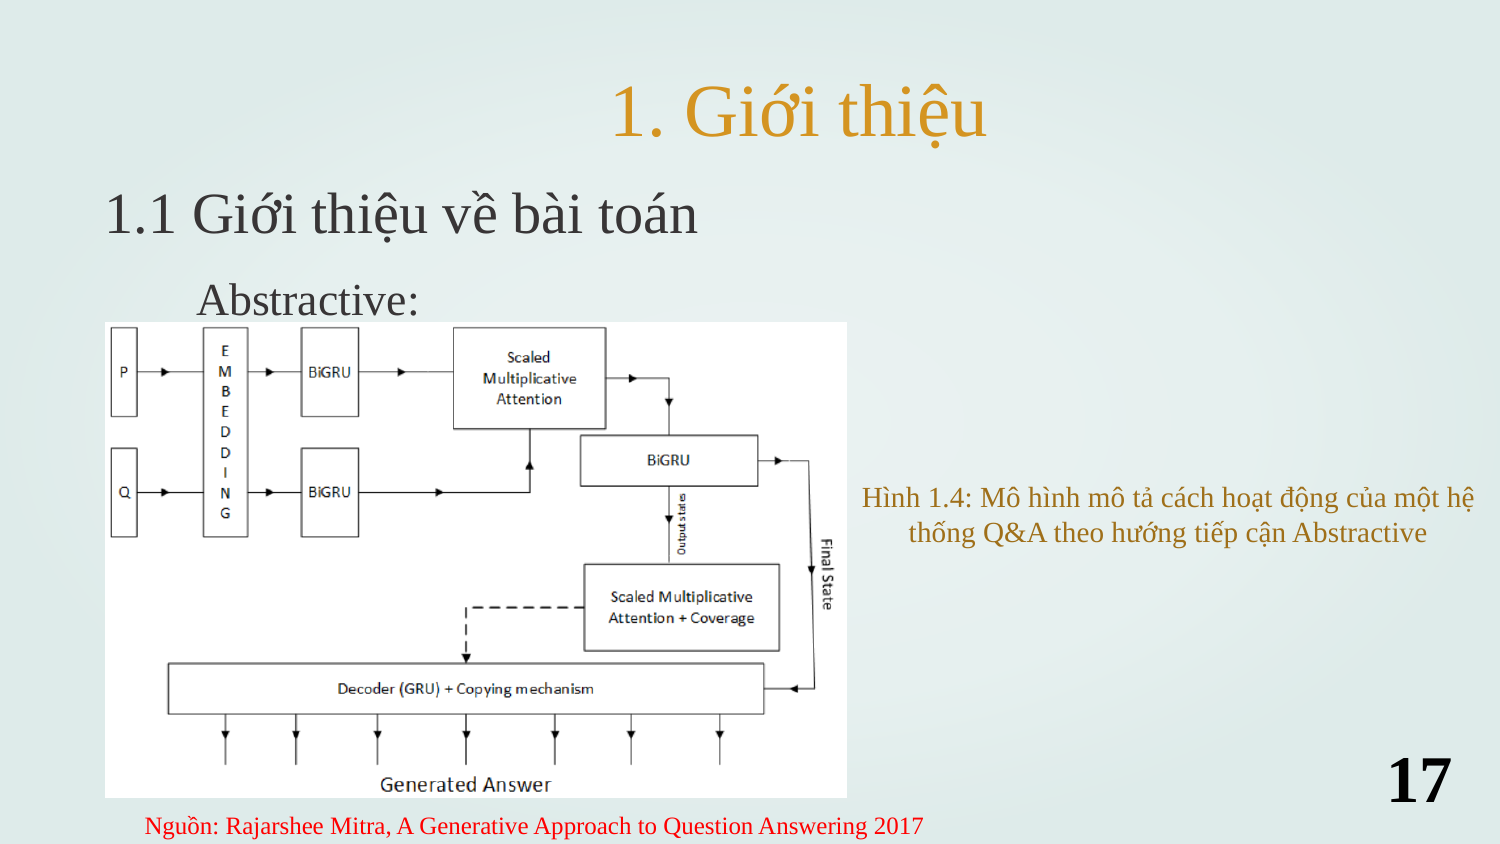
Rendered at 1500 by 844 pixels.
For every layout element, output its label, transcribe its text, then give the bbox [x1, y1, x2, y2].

picture [0, 0, 1500, 844]
title 1. Giới thiệu [397, 46, 1202, 150]
text_box Hình 1.4: Mô hình mô tả cách hoạt động của một hệ thống Q&A theo hướng tiếp cận Abstractive [851, 470, 1491, 556]
text_box 17 [1371, 728, 1500, 824]
list Abstractive: [148, 263, 1414, 340]
text_box Nguồn: Rajarshee Mitra, A Generative Approach to Question Answering 2017 [0, 802, 1084, 844]
text_box 1.1 Giới thiệu về bài toán [89, 165, 1128, 261]
